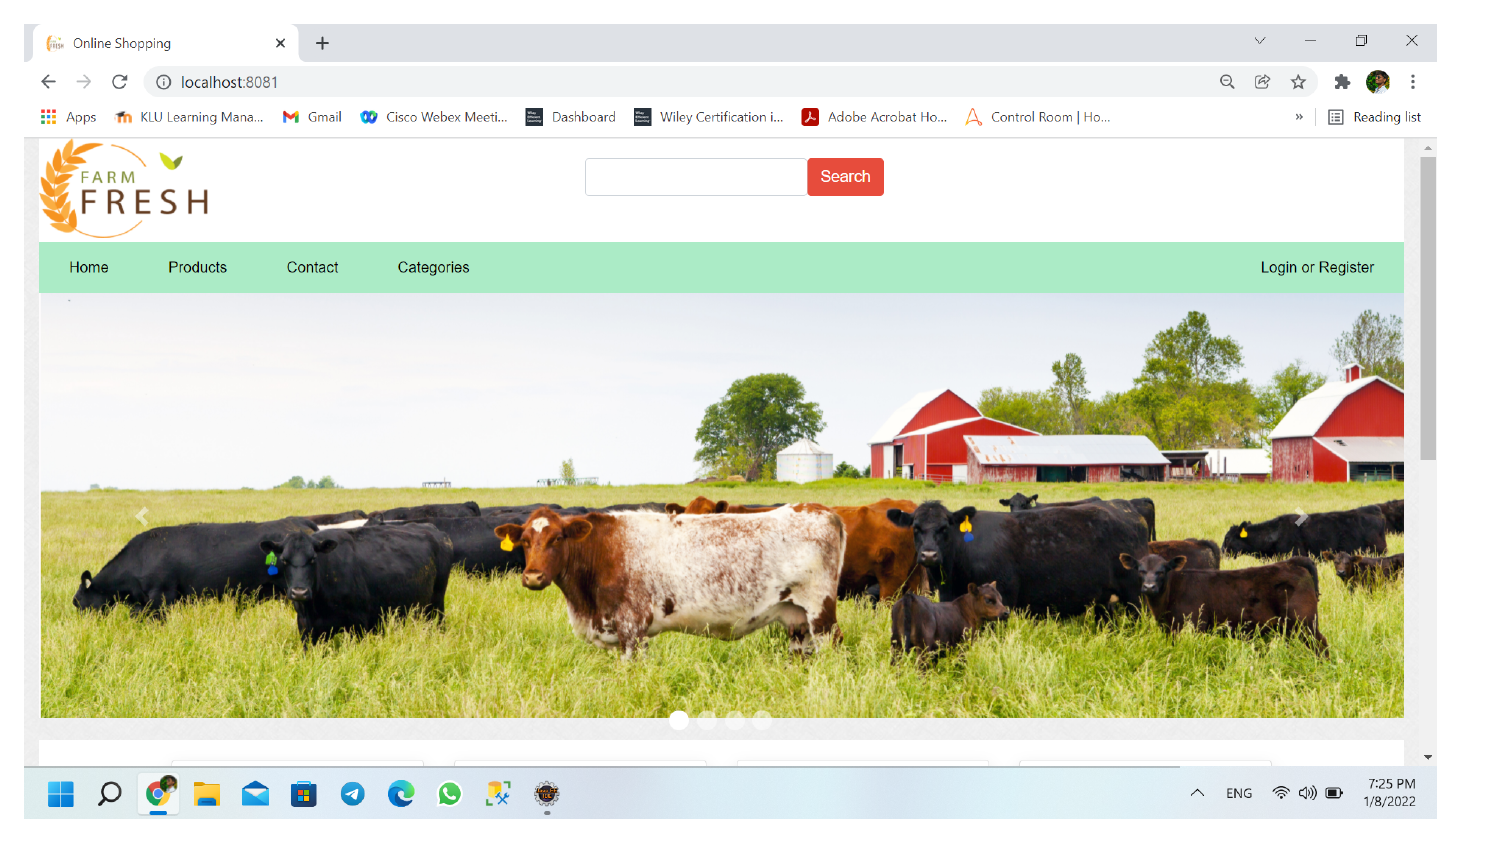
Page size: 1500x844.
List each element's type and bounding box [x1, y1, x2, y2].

picture [24, 24, 1437, 819]
